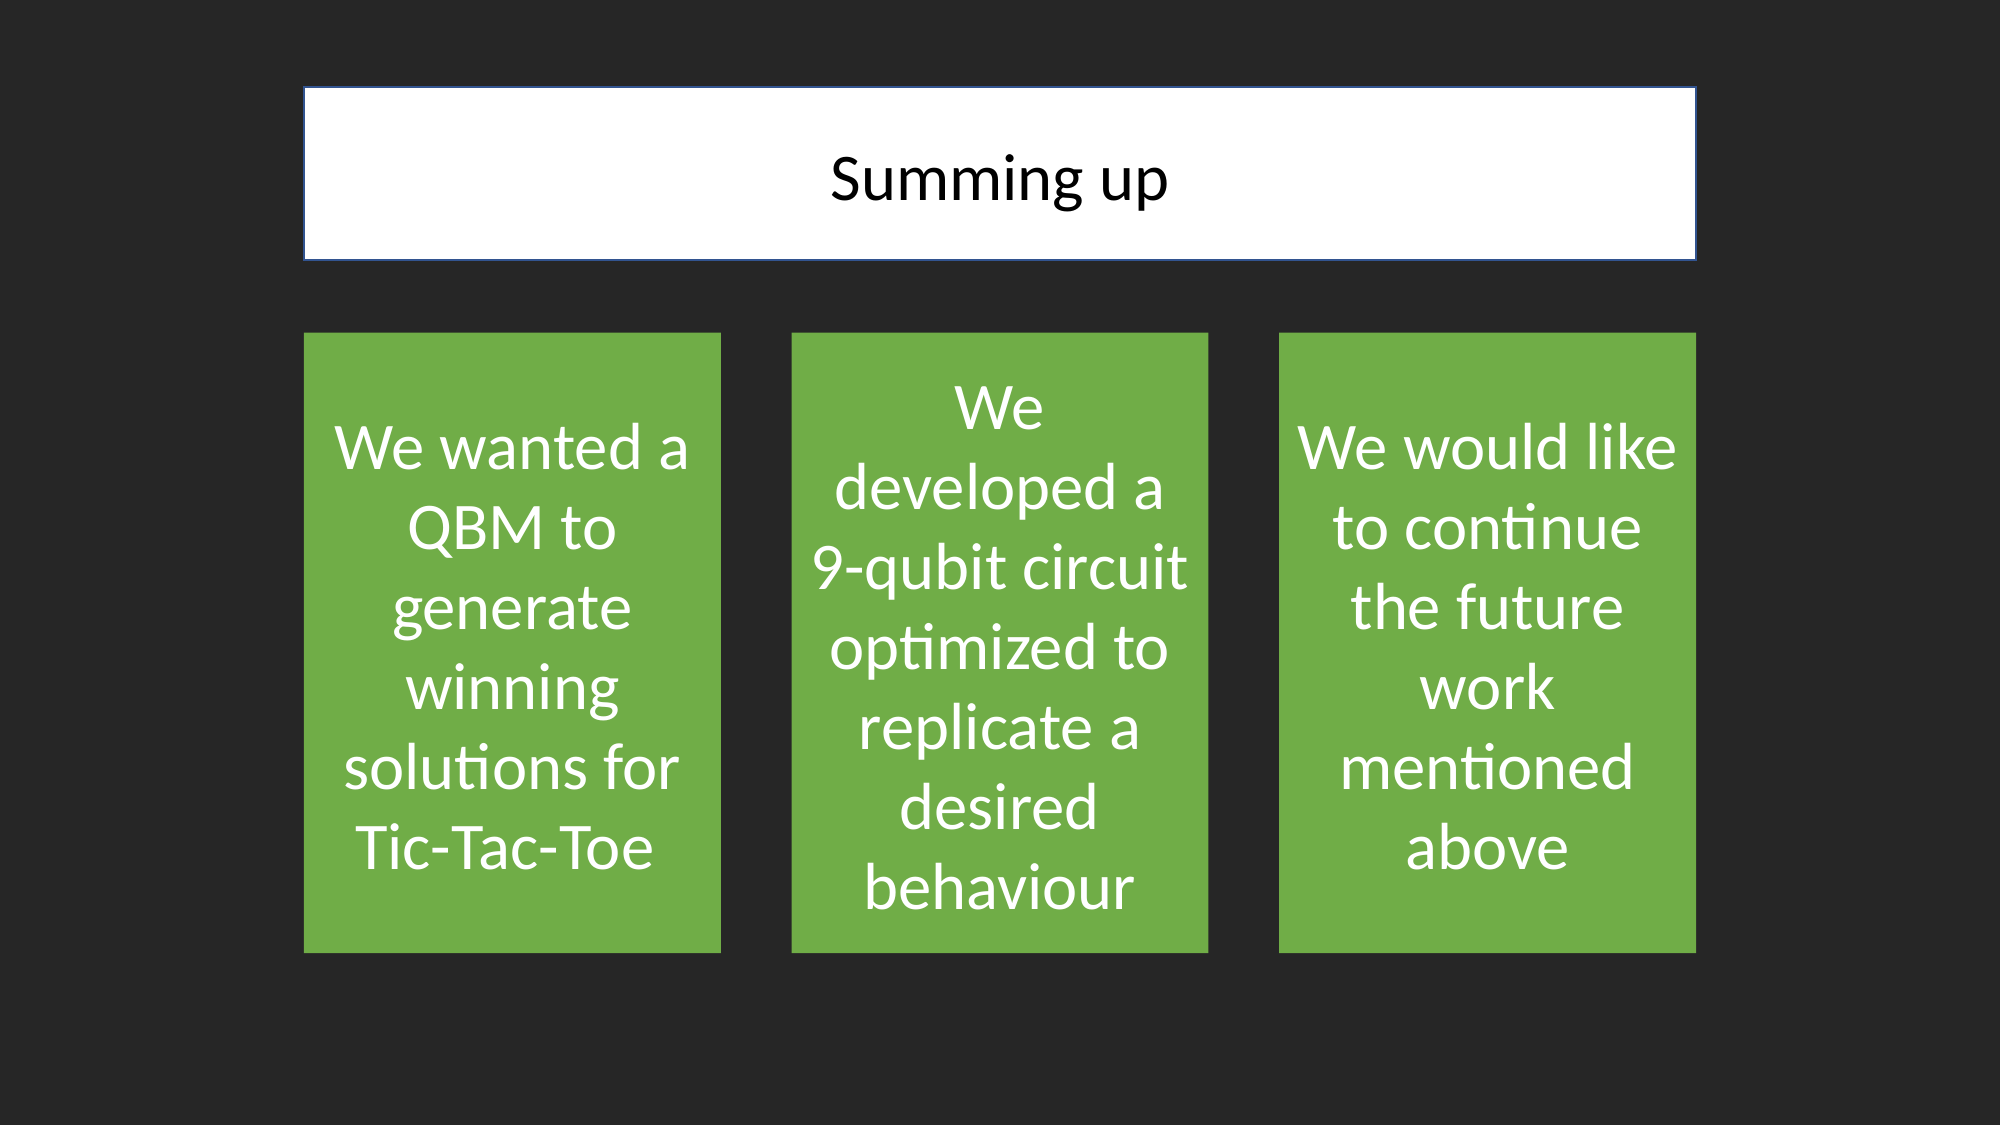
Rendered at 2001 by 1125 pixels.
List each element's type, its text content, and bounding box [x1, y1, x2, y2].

text_box We would like to continue the future work mentioned above [1278, 332, 1697, 954]
text_box Summing up [303, 86, 1697, 261]
text_box We wanted a QBM to generate winning solutions for Tic-Tac-Toe [303, 332, 722, 954]
text_box We developed a 9-qubit circuit optimized to replicate a desired behaviour [790, 332, 1209, 954]
